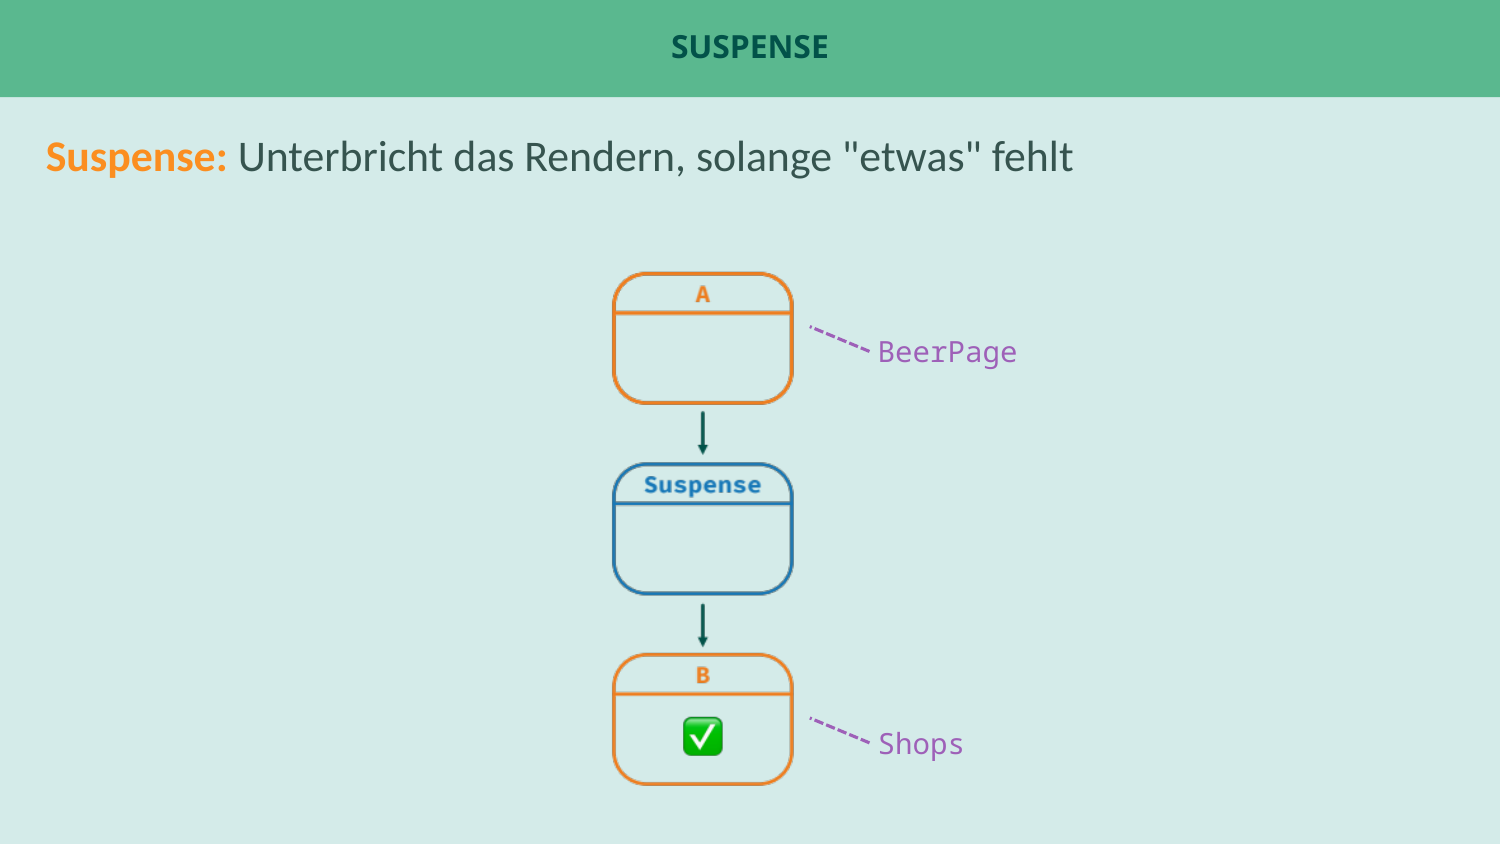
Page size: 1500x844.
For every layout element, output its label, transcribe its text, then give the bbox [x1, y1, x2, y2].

title suspense [0, 0, 1500, 98]
list Suspense: Unterbricht das Rendern, solange "etwas" fehlt [30, 126, 1470, 782]
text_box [809, 717, 870, 743]
picture [597, 257, 806, 799]
text_box Shops [862, 717, 1082, 768]
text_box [809, 326, 870, 352]
text_box BeerPage [862, 326, 1082, 376]
